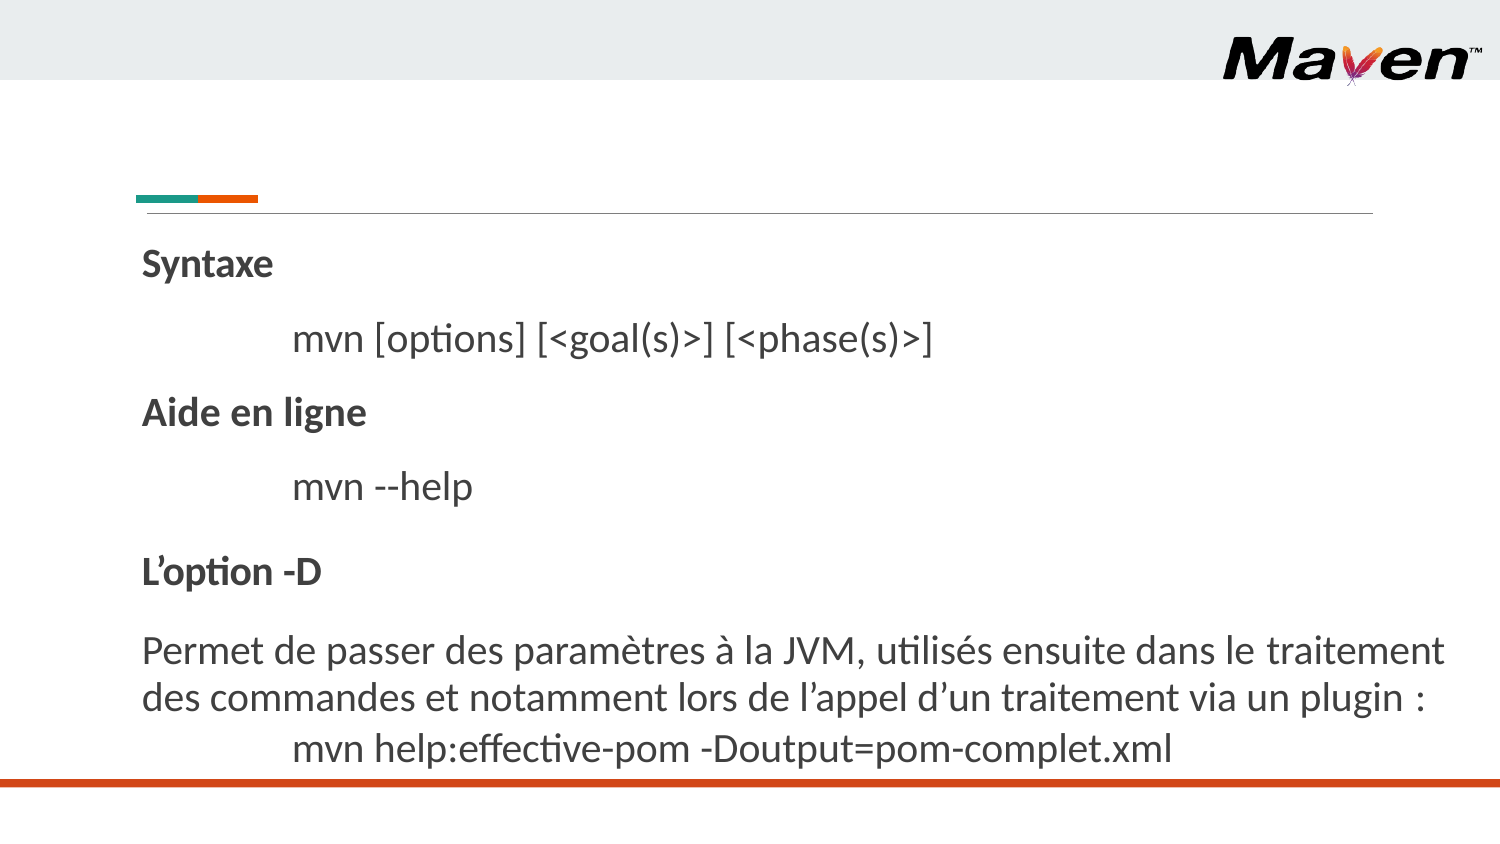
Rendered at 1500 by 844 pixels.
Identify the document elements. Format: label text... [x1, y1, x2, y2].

text_box [1222, 36, 1483, 86]
text_box Syntaxe mvn [options] [<goal(s)>] [<phase(s)>] Aide en ligne mvn --help L’option -D Permet de passer des paramètres à la JVM, utilisés ensuite dans le traitement des commandes et notamment lors de l’appel d’un traitement via un plugin : mvn help:effective-pom -Doutput=pom-complet.xml [139, 209, 1456, 771]
title Commandes MAVEN [147, 111, 970, 209]
text_box [0, 779, 1500, 788]
